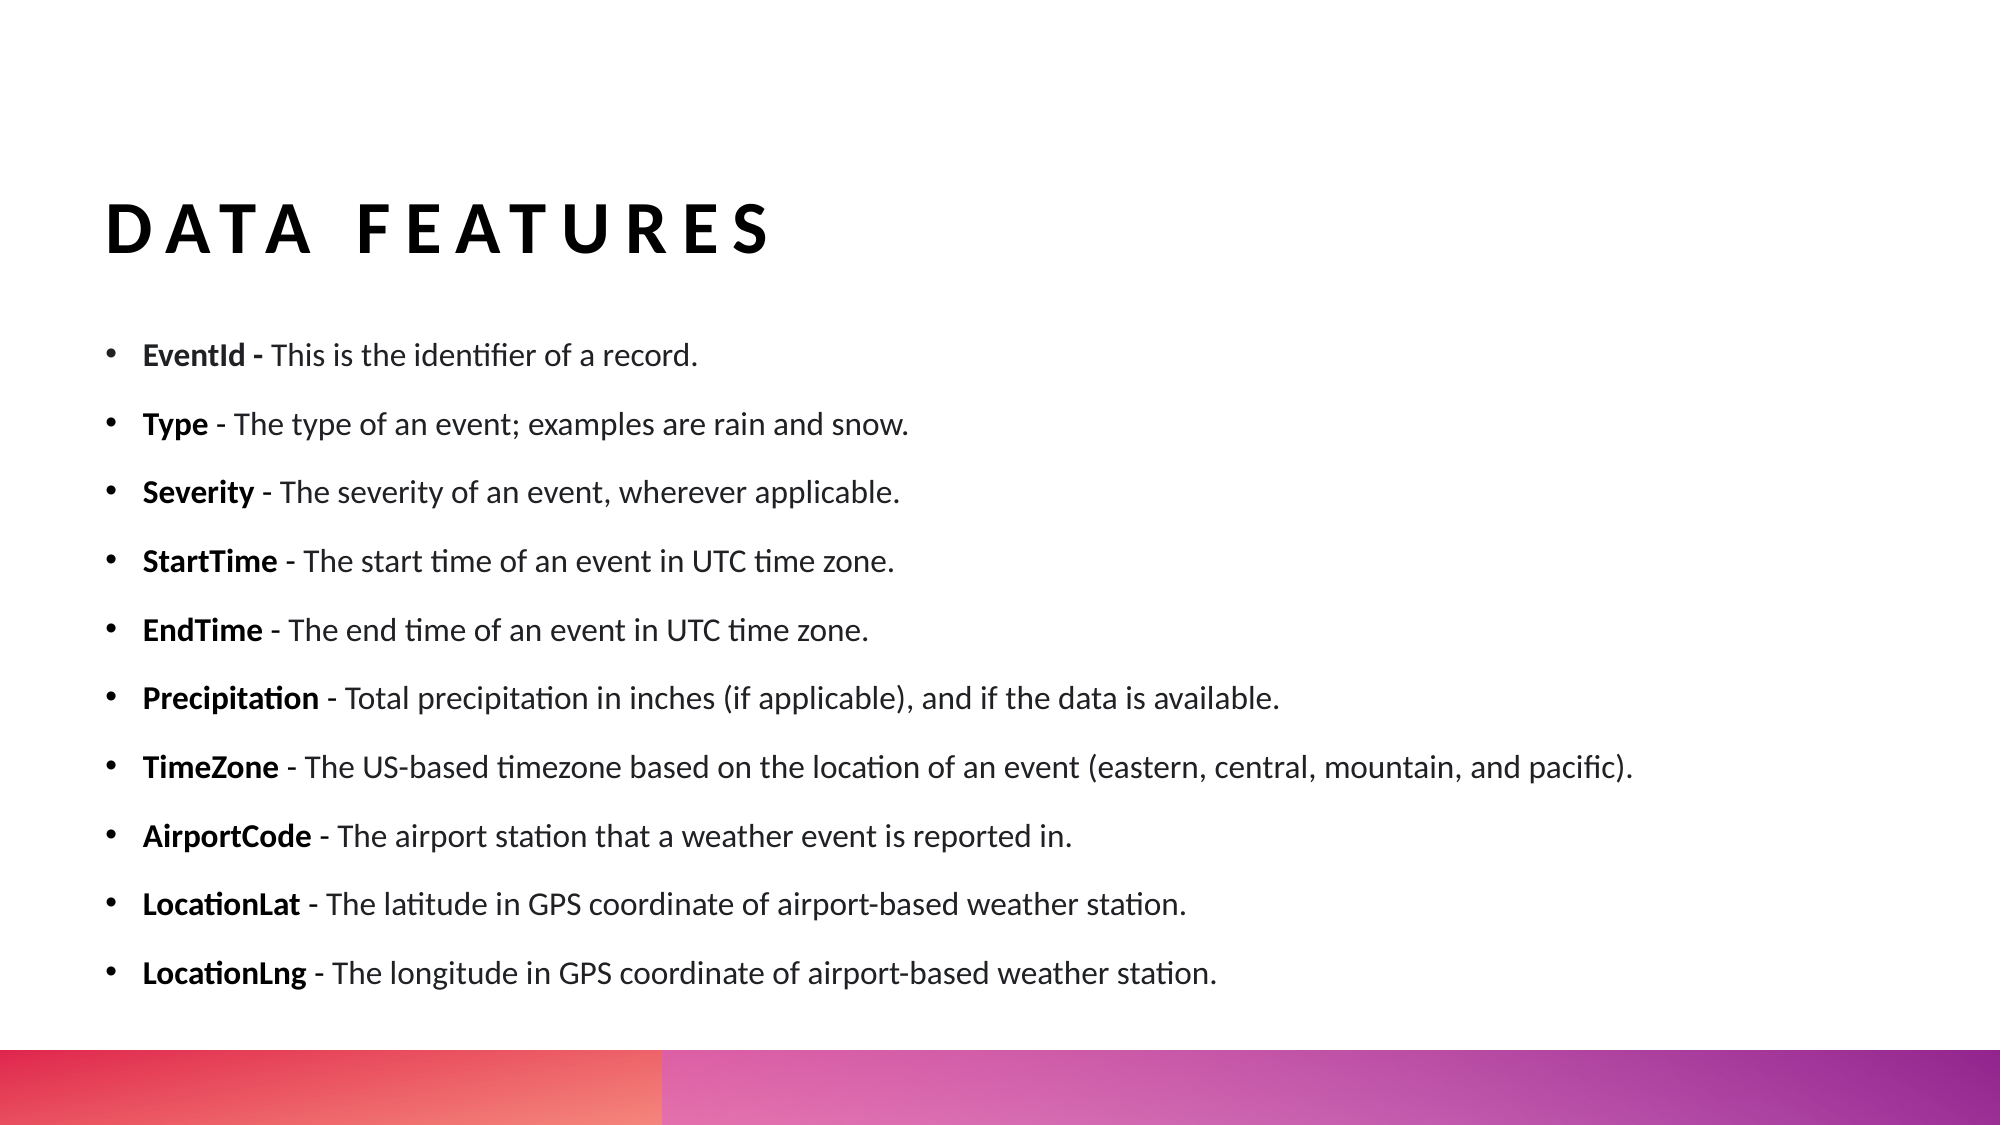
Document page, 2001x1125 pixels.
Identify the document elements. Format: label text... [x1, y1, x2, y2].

title Data Features [105, 66, 1786, 269]
list EventId - This is the identifier of a record. Type - The type of an event; examples are rain and snow. Severity - The severity of an event, wherever applicable. StartTime - The start time of an event in UTC time zone. EndTime - The end time of an event in UTC time zone. Precipitation - Total precipitation in inches (if applicable), and if the data is available. TimeZone - The US-based timezone based on the location of an event (eastern, central, mountain, and pacific). AirportCode - The airport station that a weather event is reported in. LocationLat - The latitude in GPS coordinate of airport-based weather station. LocationLng - The longitude in GPS coordinate of airport-based weather station. [105, 325, 1786, 1000]
